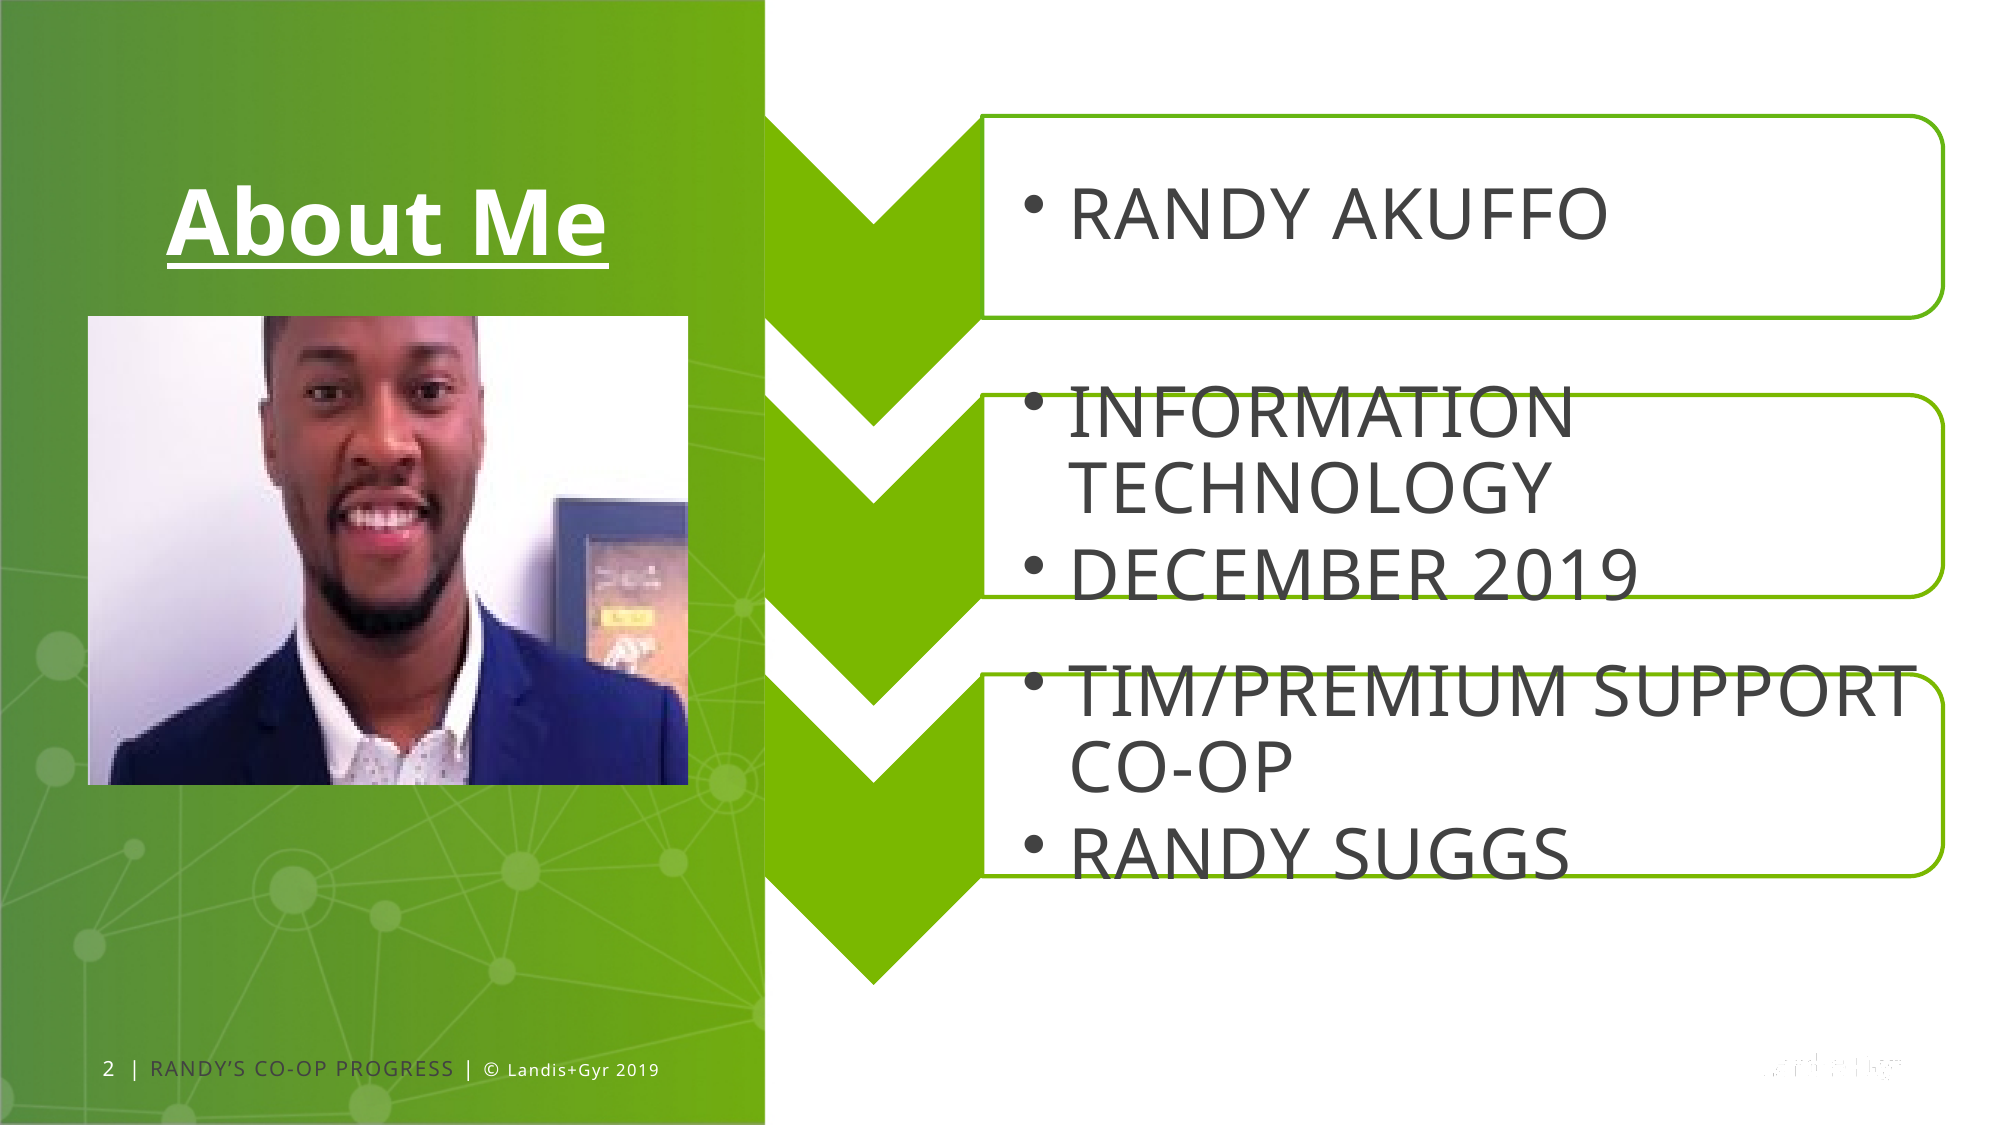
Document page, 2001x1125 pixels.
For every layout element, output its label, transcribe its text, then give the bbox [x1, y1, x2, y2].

picture [0, 0, 2001, 1125]
title About Me [87, 164, 689, 282]
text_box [764, 114, 1944, 986]
